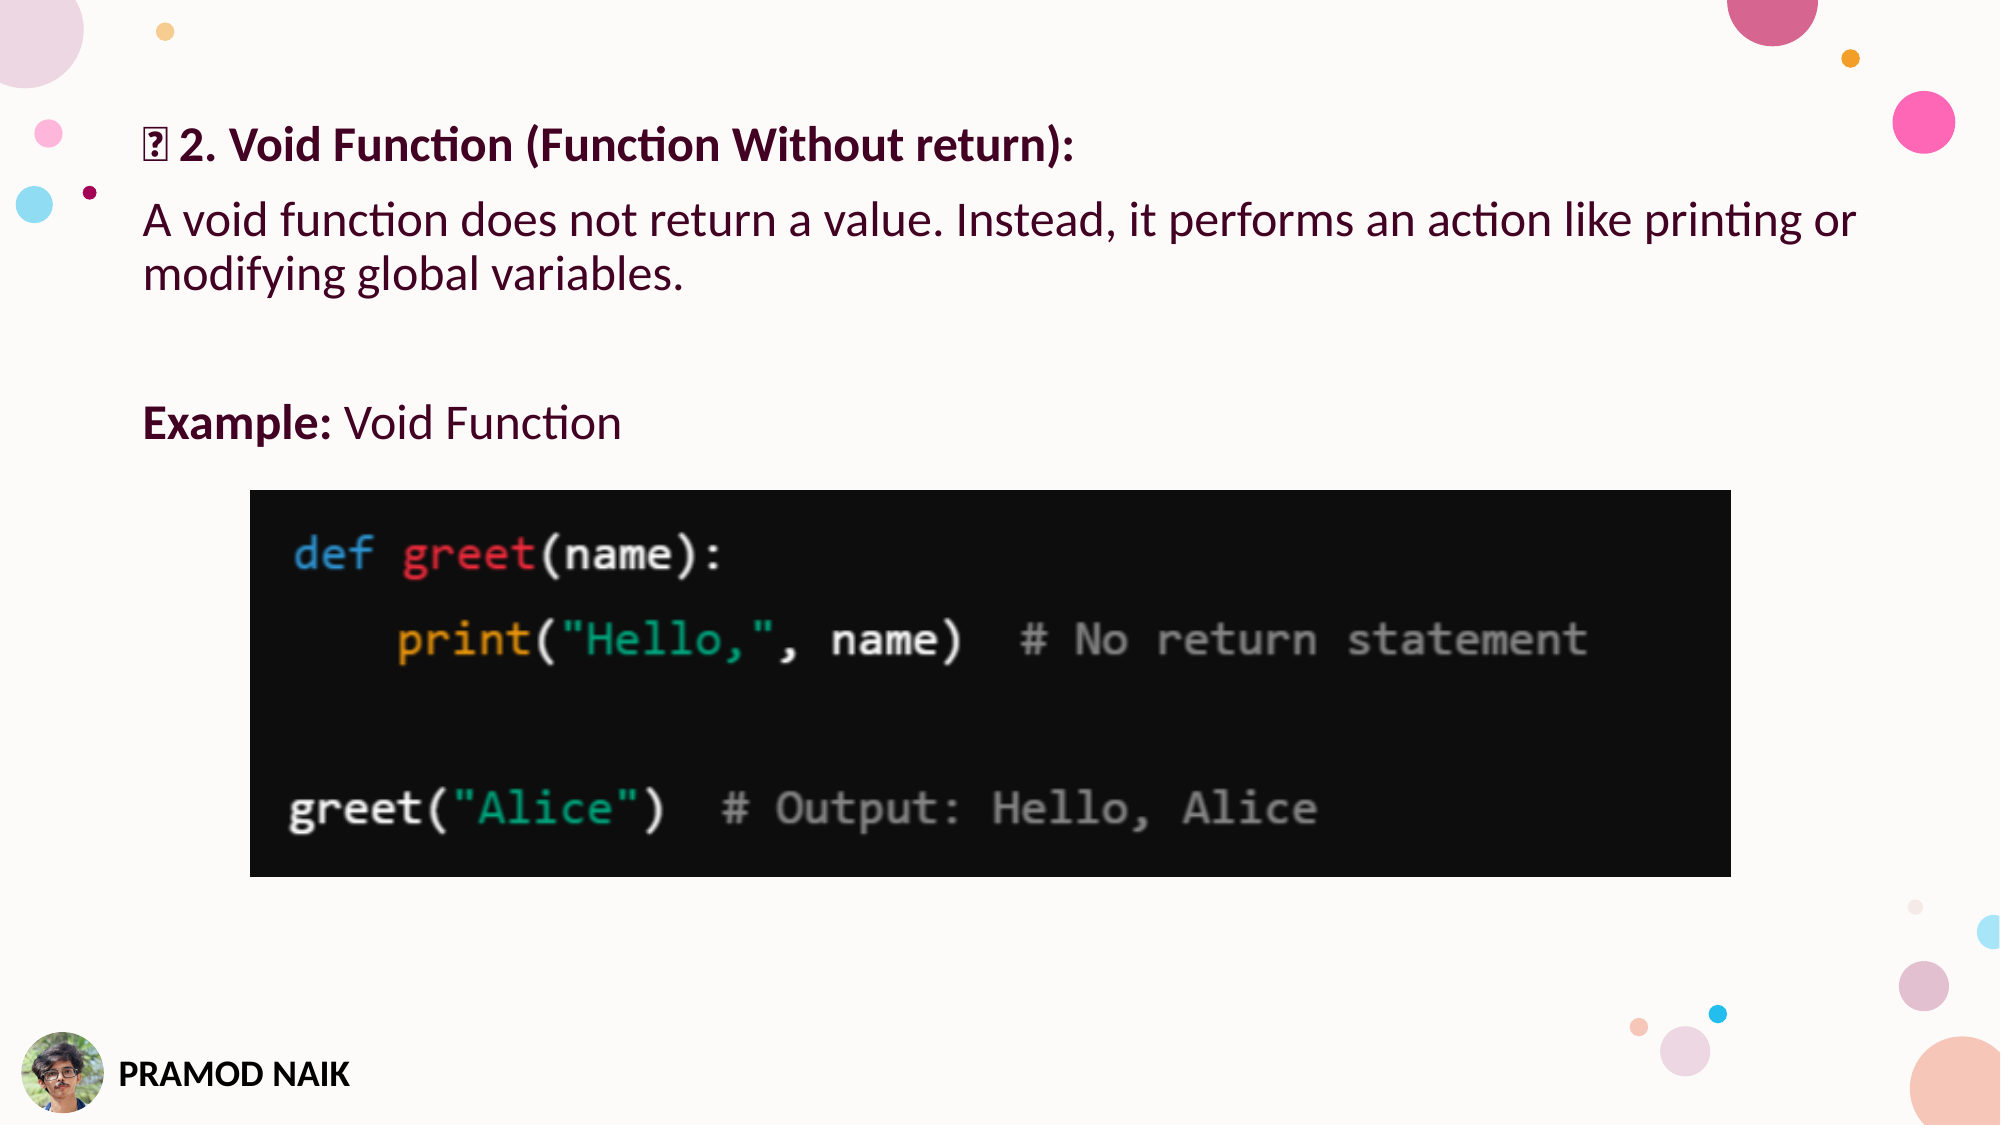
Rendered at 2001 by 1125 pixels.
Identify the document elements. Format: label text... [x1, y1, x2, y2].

list ✅ 2. Void Function (Function Without return): A void function does not return a value. Instead, it performs an action like printing or modifying global variables. Example: Void Function [127, 110, 1877, 1014]
picture [250, 490, 1731, 877]
picture [21, 1031, 104, 1114]
